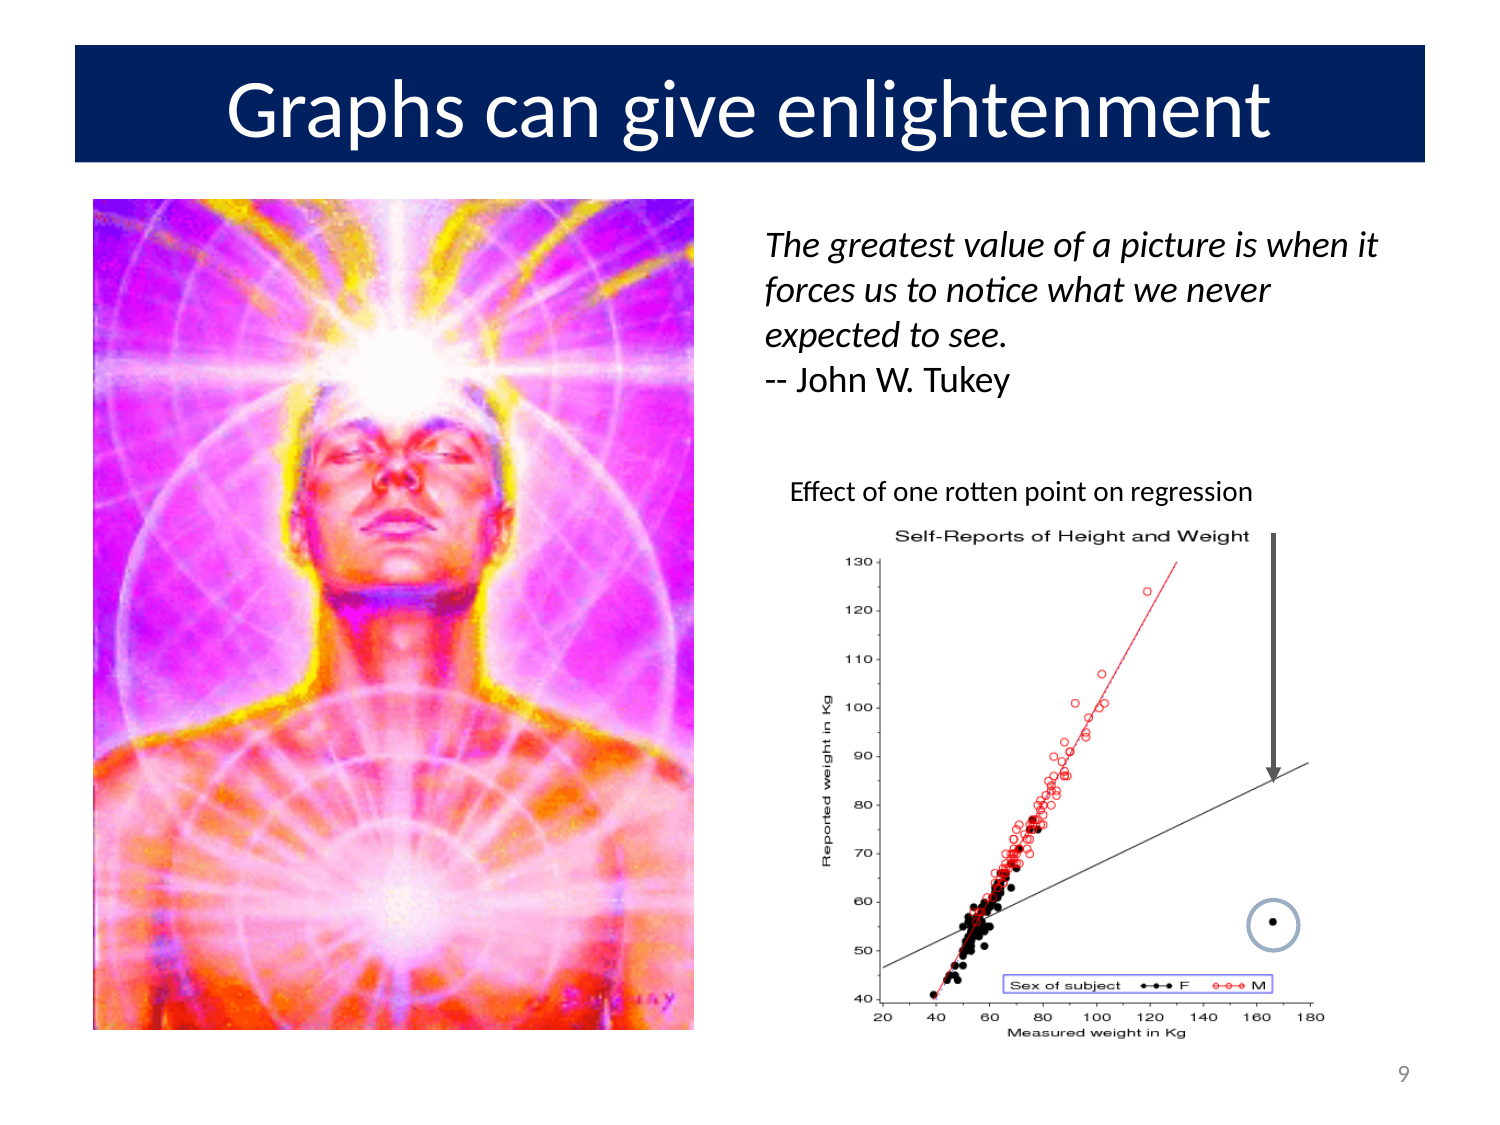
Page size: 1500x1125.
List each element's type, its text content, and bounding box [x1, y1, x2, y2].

text_box Effect of one rotten point on regression [774, 464, 1425, 515]
picture [815, 524, 1334, 1042]
text_box The greatest value of a picture is when it forces us to notice what we never expected to see. -- John W. Tukey [749, 212, 1425, 408]
picture [92, 199, 694, 1030]
title Graphs can give enlightenment [75, 45, 1425, 163]
slide_number 9 [1074, 1042, 1425, 1103]
